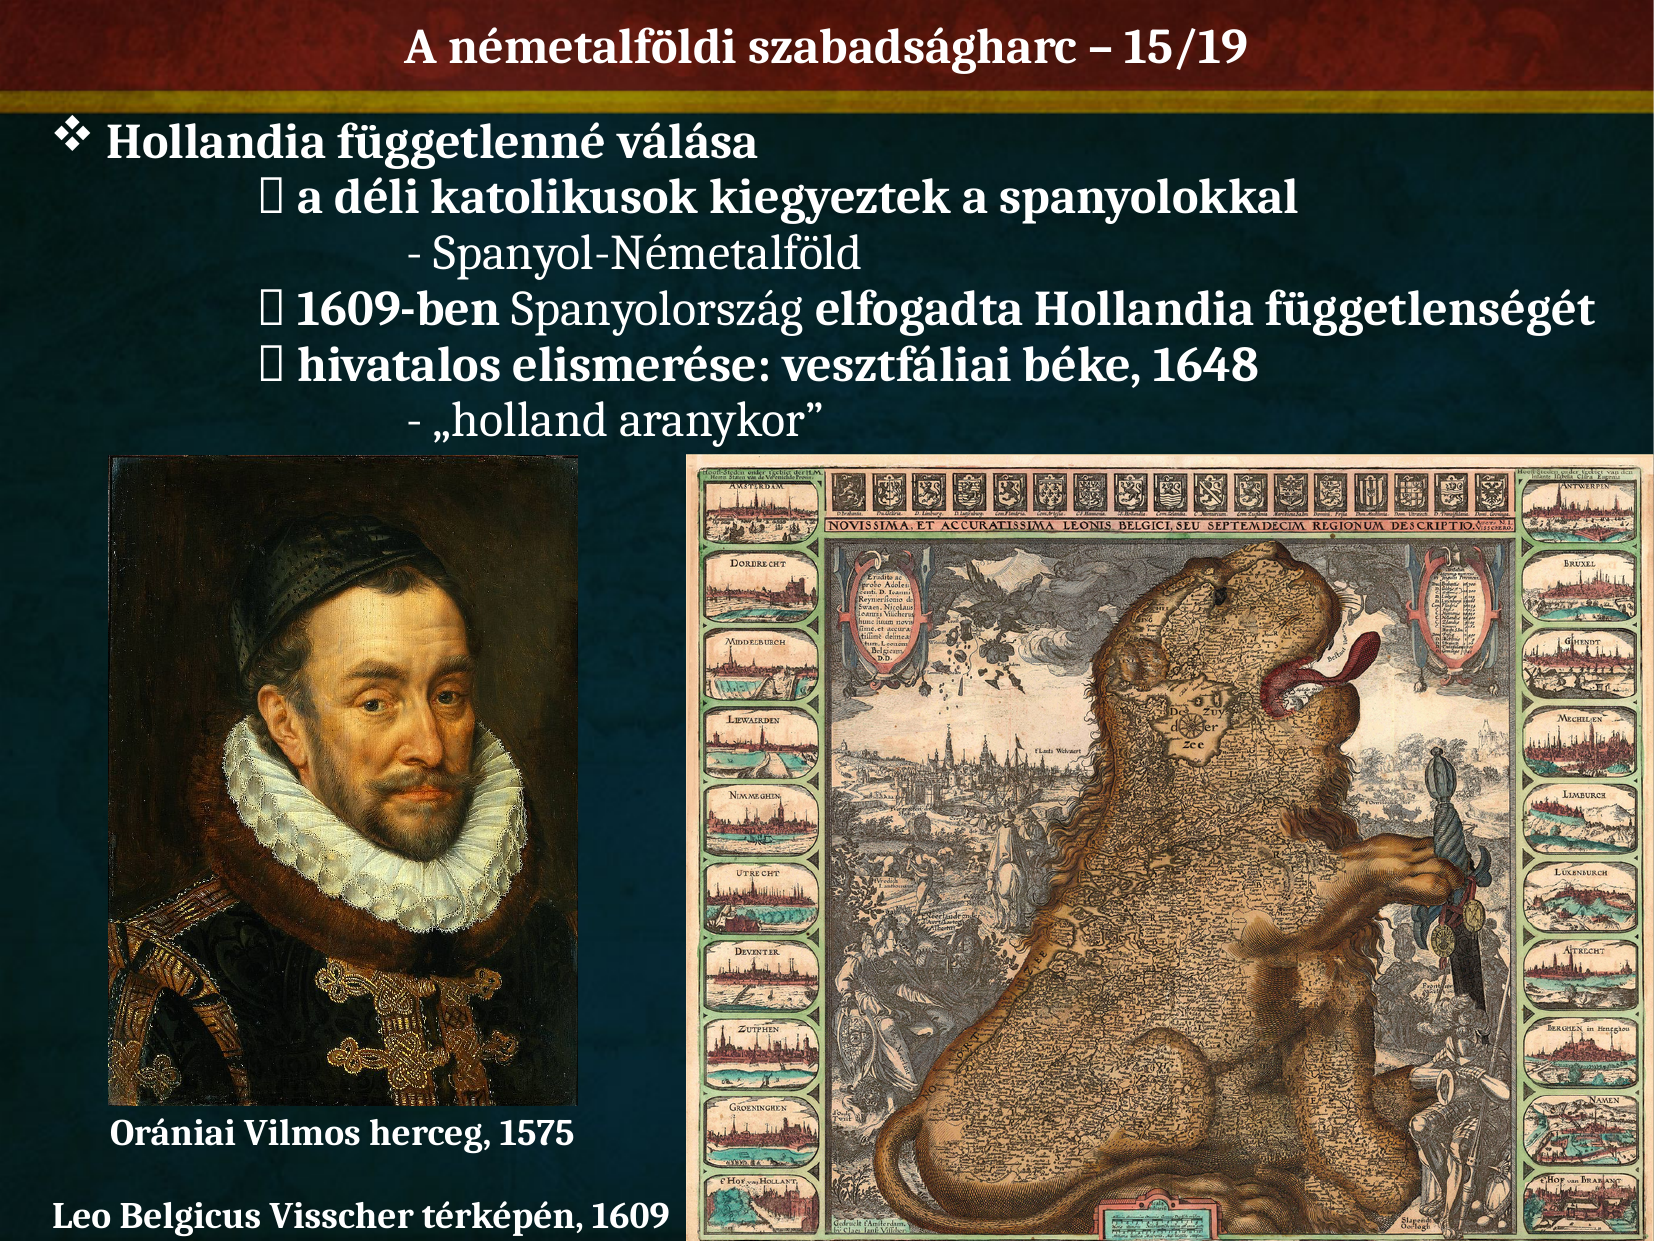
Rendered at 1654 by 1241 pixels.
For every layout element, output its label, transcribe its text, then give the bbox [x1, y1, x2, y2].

text_box A németalföldi szabadságharc – 15/19 [0, 0, 1654, 95]
text_box Orániai Vilmos herceg, 1575 Leo Belgicus Visscher térképén, 1609 [0, 1104, 686, 1239]
picture [0, 95, 1654, 1241]
text_box Hollandia függetlenné válása  a déli katolikusok kiegyeztek a spanyolokkal - Spanyol-Németalföld  1609-ben Spanyolország elfogadta Hollandia függetlenségét  hivatalos elismerése: vesztfáliai béke, 1648 - „holland aranykor” [35, 106, 1618, 455]
